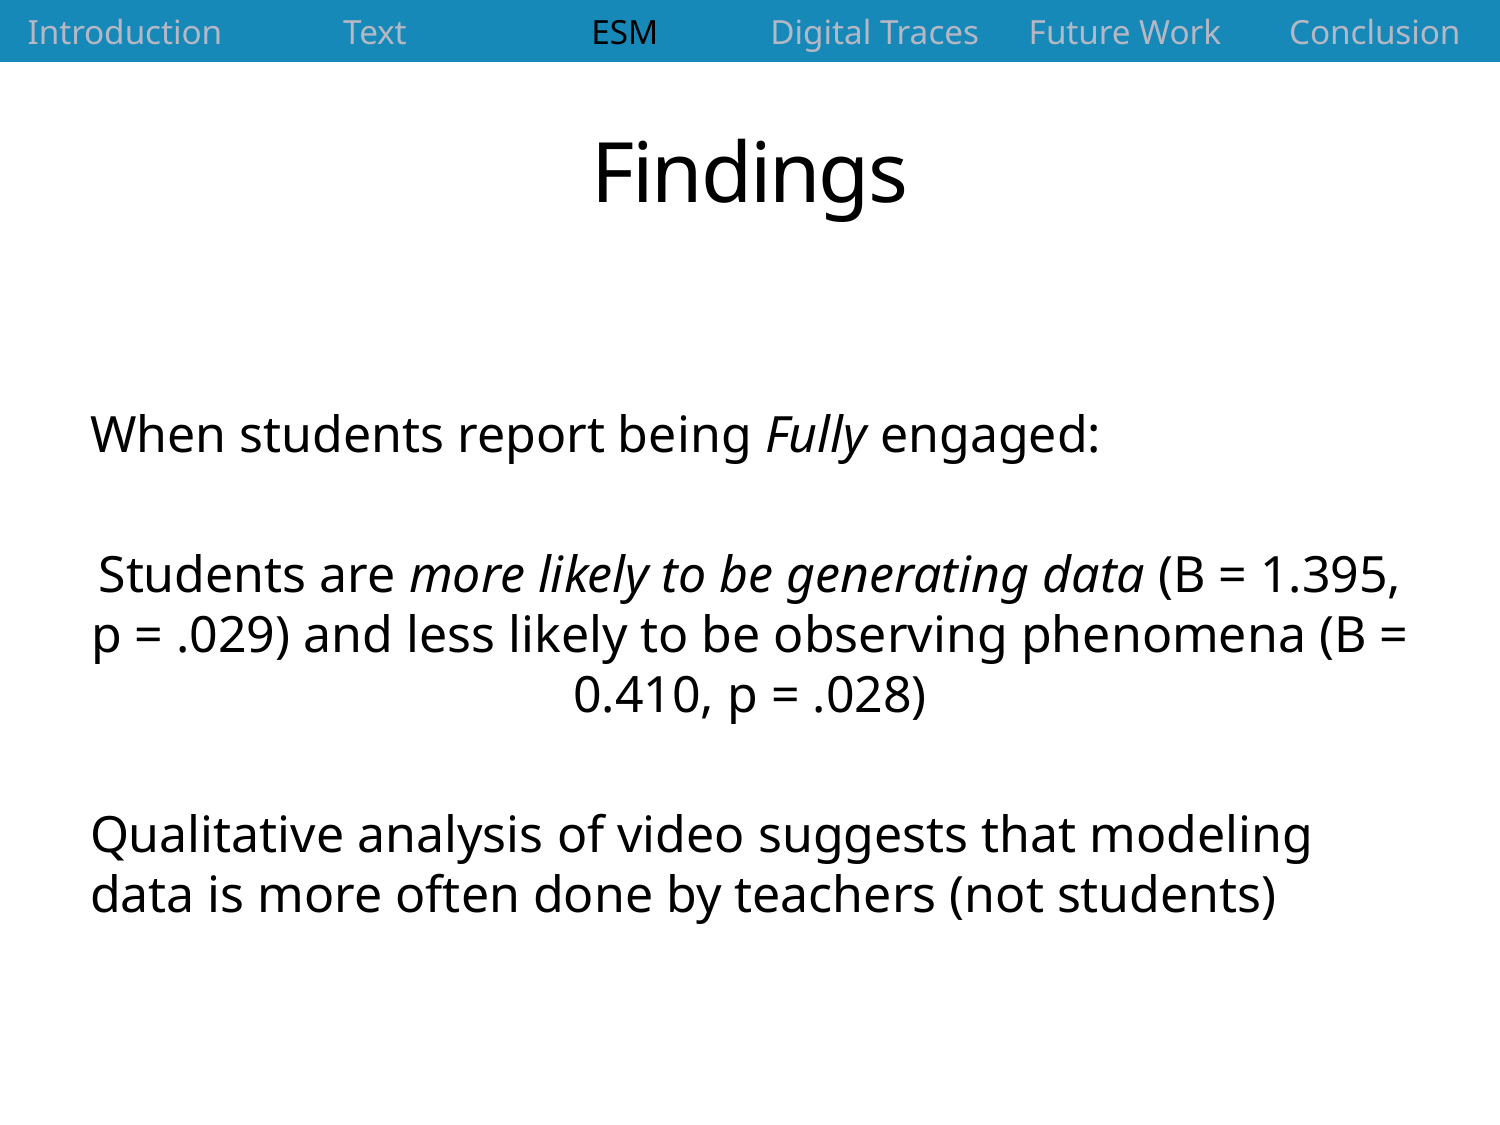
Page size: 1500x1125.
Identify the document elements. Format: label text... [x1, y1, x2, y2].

table_header Conclusion [1250, 0, 1500, 62]
table_header Introduction [0, 0, 250, 62]
table_header Text [250, 0, 500, 62]
table_header Digital Traces [750, 0, 1000, 62]
table_header ESM [500, 0, 750, 62]
list When students report being Fully engaged: Students are more likely to be generating data (B = 1.395, p = .029) and less likely to be observing phenomena (B = 0.410, p = .028) Qualitative analysis of video suggests that modeling data is more often done by teachers (not students) [75, 262, 1425, 1063]
title Findings [75, 87, 1425, 250]
table_header Future Work [1000, 0, 1250, 62]
